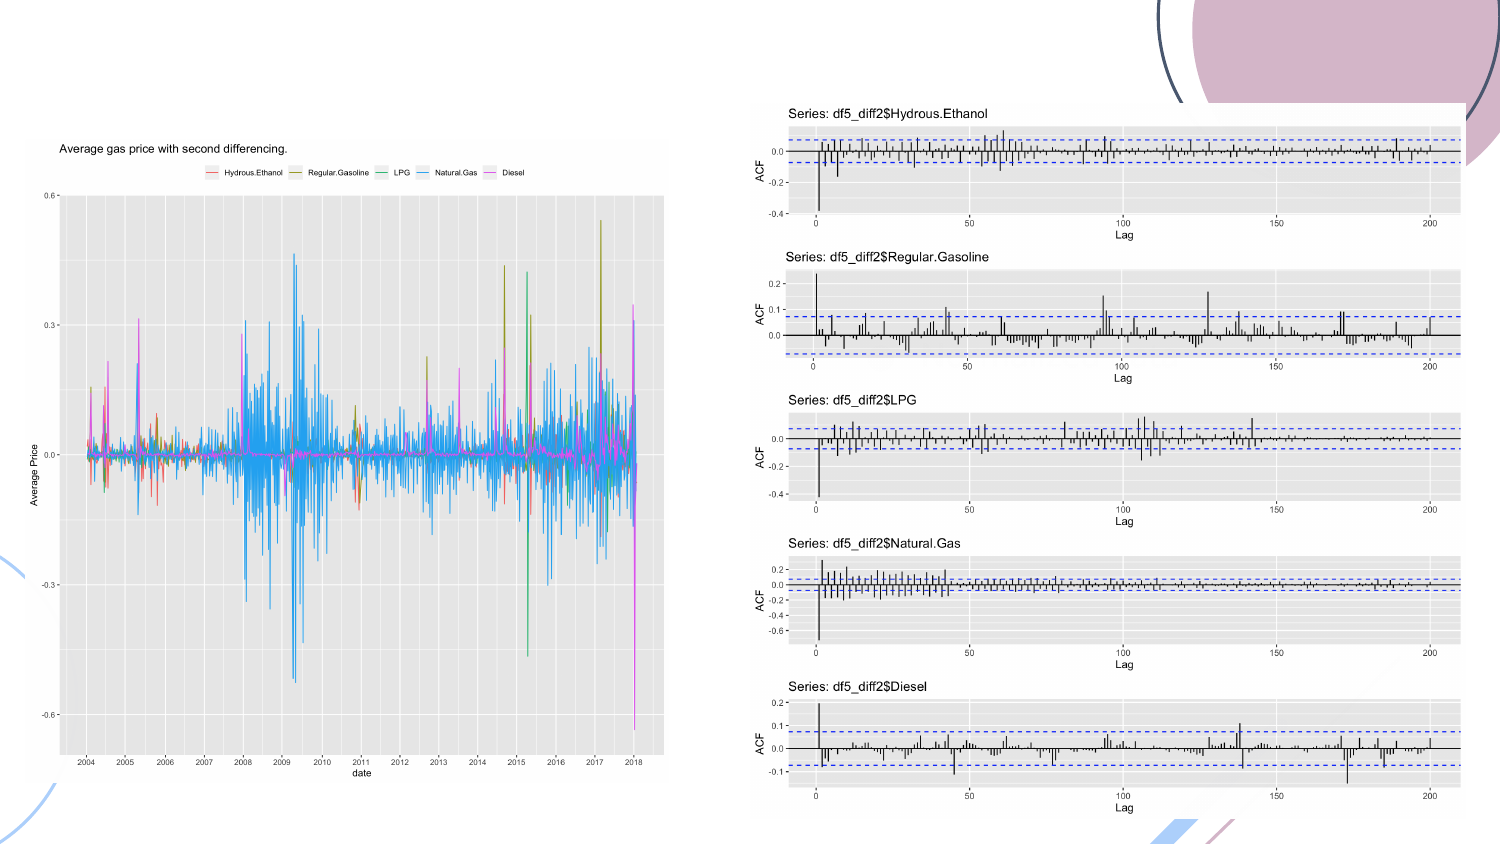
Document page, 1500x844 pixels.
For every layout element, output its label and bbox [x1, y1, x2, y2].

picture [749, 103, 1466, 819]
picture [25, 139, 669, 783]
